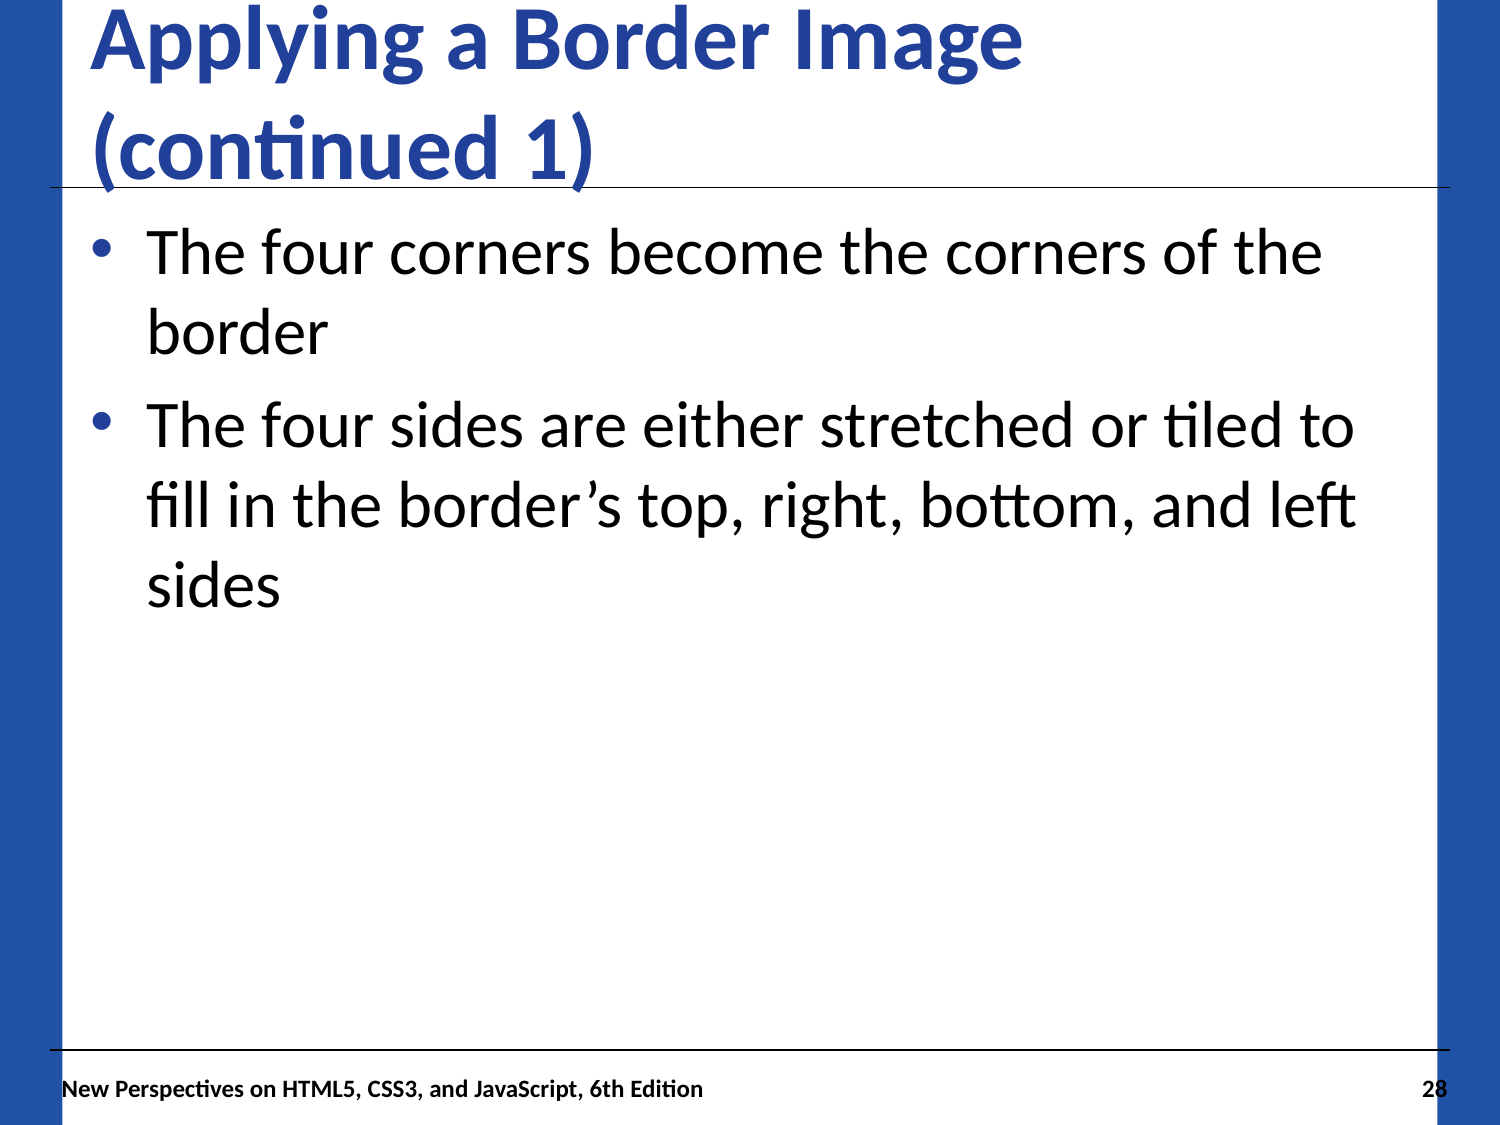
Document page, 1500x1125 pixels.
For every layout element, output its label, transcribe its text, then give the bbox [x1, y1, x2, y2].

list The four corners become the corners of the border The four sides are either stretched or tiled to fill in the border’s top, right, bottom, and left sides [74, 199, 1438, 1006]
footer New Perspectives on HTML5, CSS3, and JavaScript, 6th Edition [46, 1050, 1397, 1125]
title Applying a Border Image (continued 1) [74, 24, 1401, 151]
slide_number 28 [1397, 1050, 1463, 1125]
